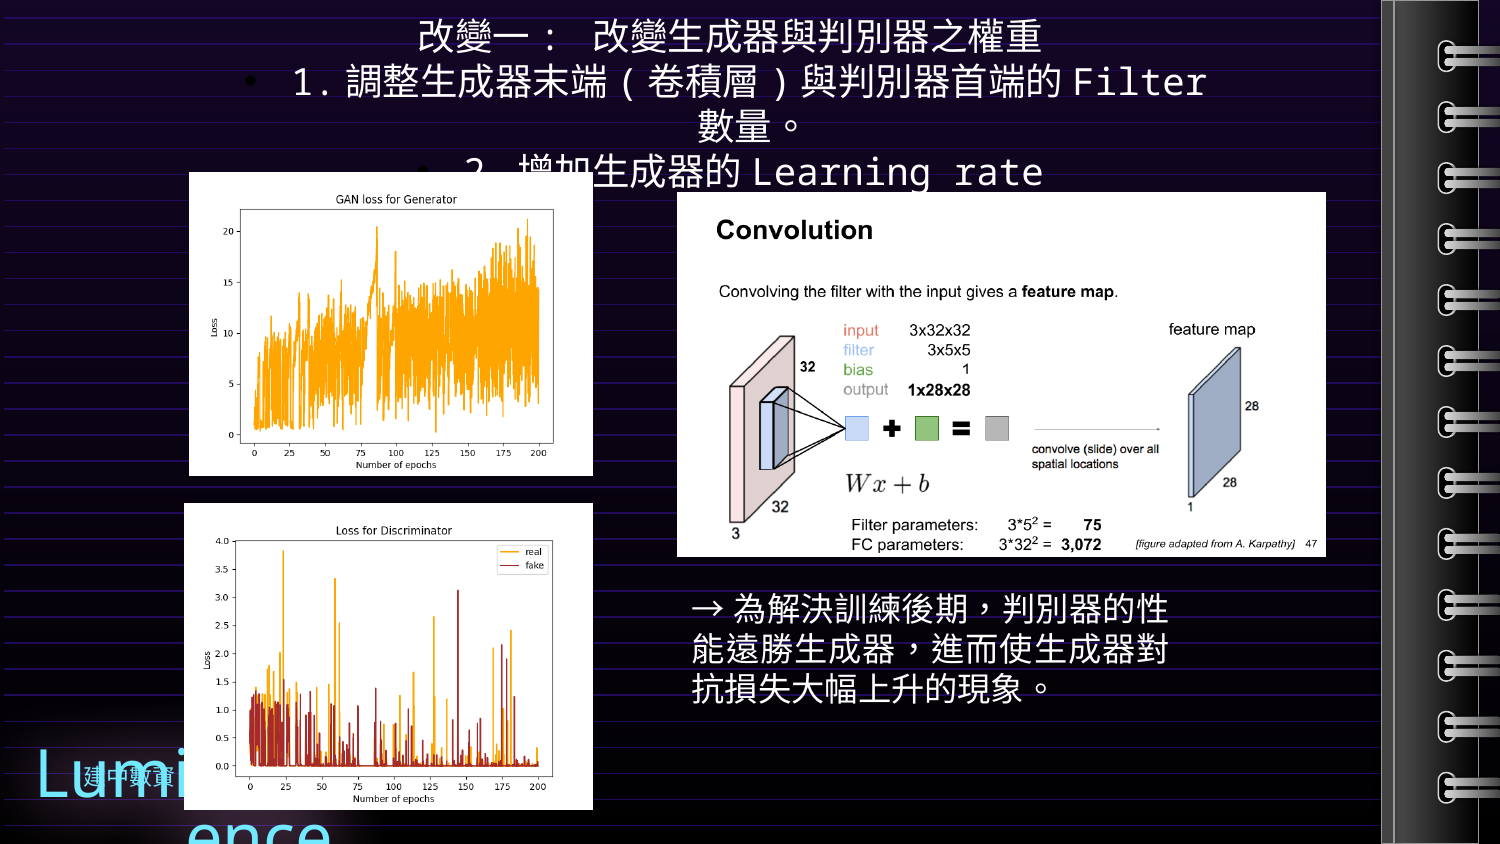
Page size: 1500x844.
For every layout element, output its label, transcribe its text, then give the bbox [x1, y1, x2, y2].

picture [184, 503, 593, 810]
text_box [0, 0, 1500, 75]
text_box Luminescence [0, 770, 349, 844]
text_box 建中數資39屆成果發表會 [68, 754, 179, 797]
text_box 改變一: 改變生成器與判別器之權重 1.調整生成器末端(卷積層)與判別器首端的Filter數量。 2.增加生成器的Learning rate [217, 75, 1243, 201]
picture [189, 172, 593, 476]
picture [676, 192, 1326, 558]
text_box →為解決訓練後期，判別器的性能遠勝生成器，進而使生成器對抗損失大幅上升的現象。 [677, 580, 1185, 716]
